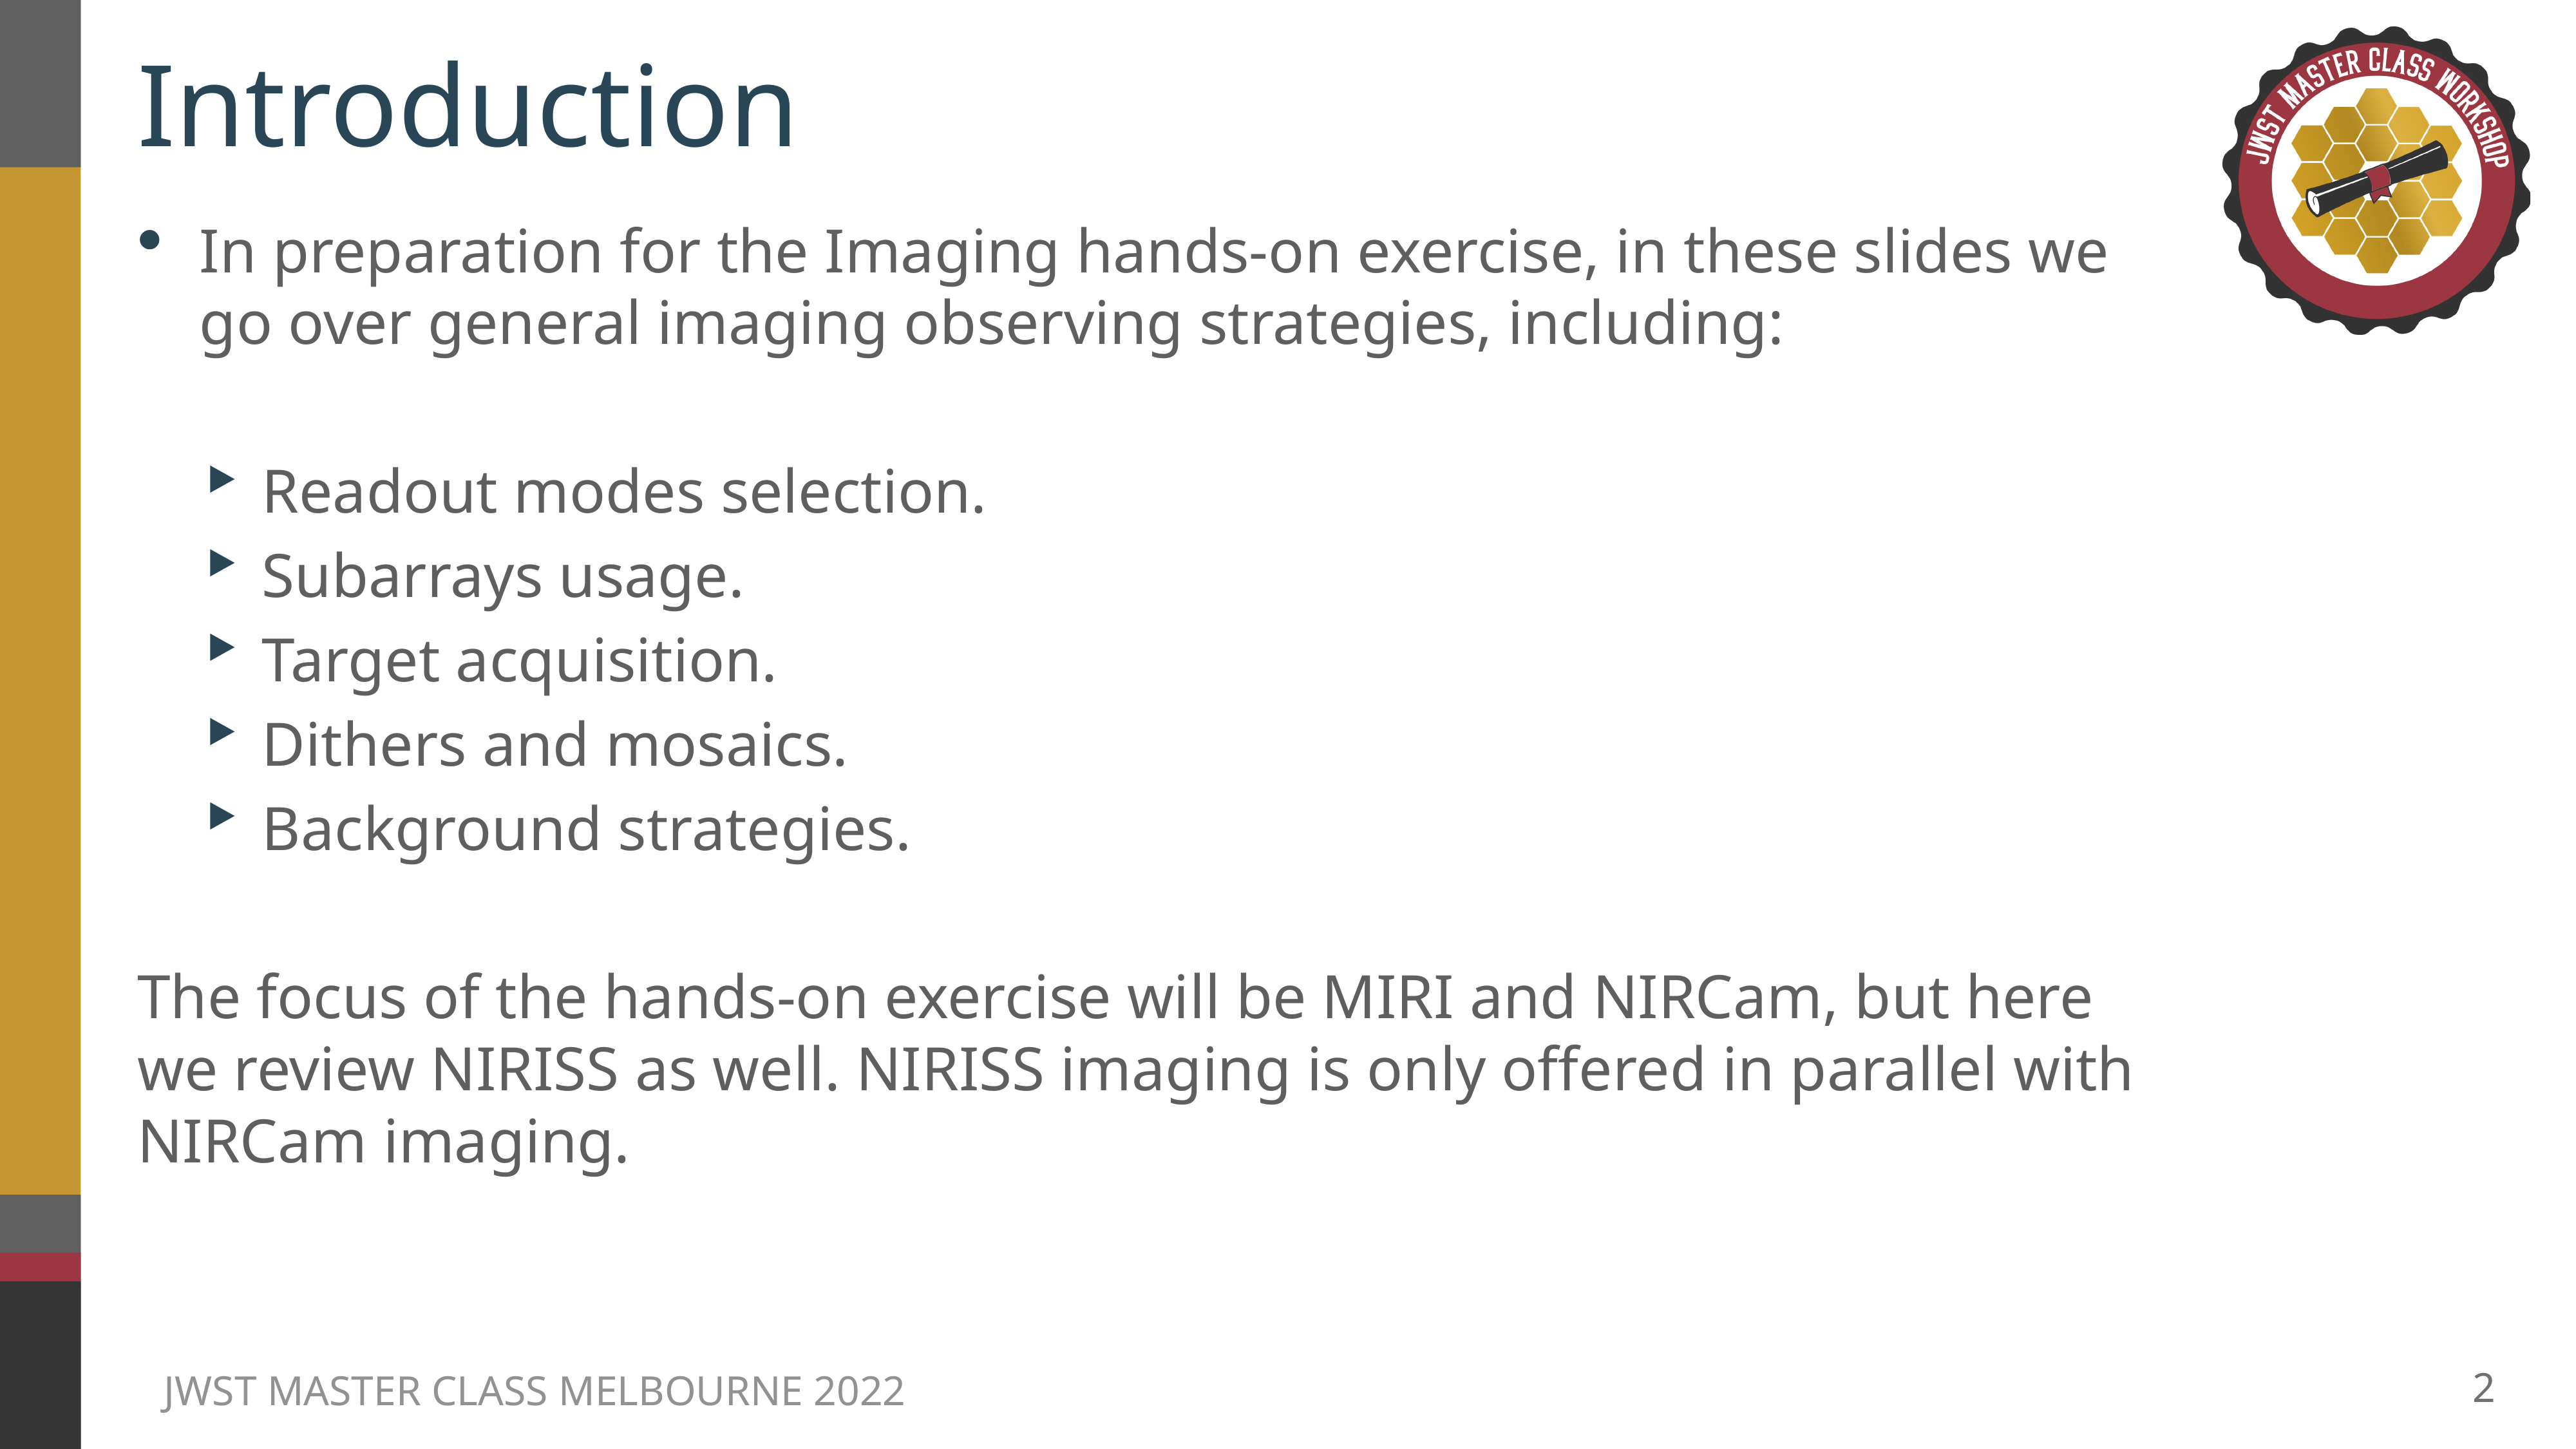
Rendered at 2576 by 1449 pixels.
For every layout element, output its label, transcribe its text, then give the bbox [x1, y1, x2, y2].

title Introduction [131, 17, 2172, 186]
list In preparation for the Imaging hands-on exercise, in these slides we go over general imaging observing strategies, including: Readout modes selection. Subarrays usage. Target acquisition. Dithers and mosaics. Background strategies. The focus of the hands-on exercise will be MIRI and NIRCam, but here we review NIRISS as well. NIRISS imaging is only offered in parallel with NIRCam imaging. [131, 207, 2172, 1190]
picture [2222, 26, 2531, 335]
slide_number 2 [2465, 1356, 2503, 1423]
